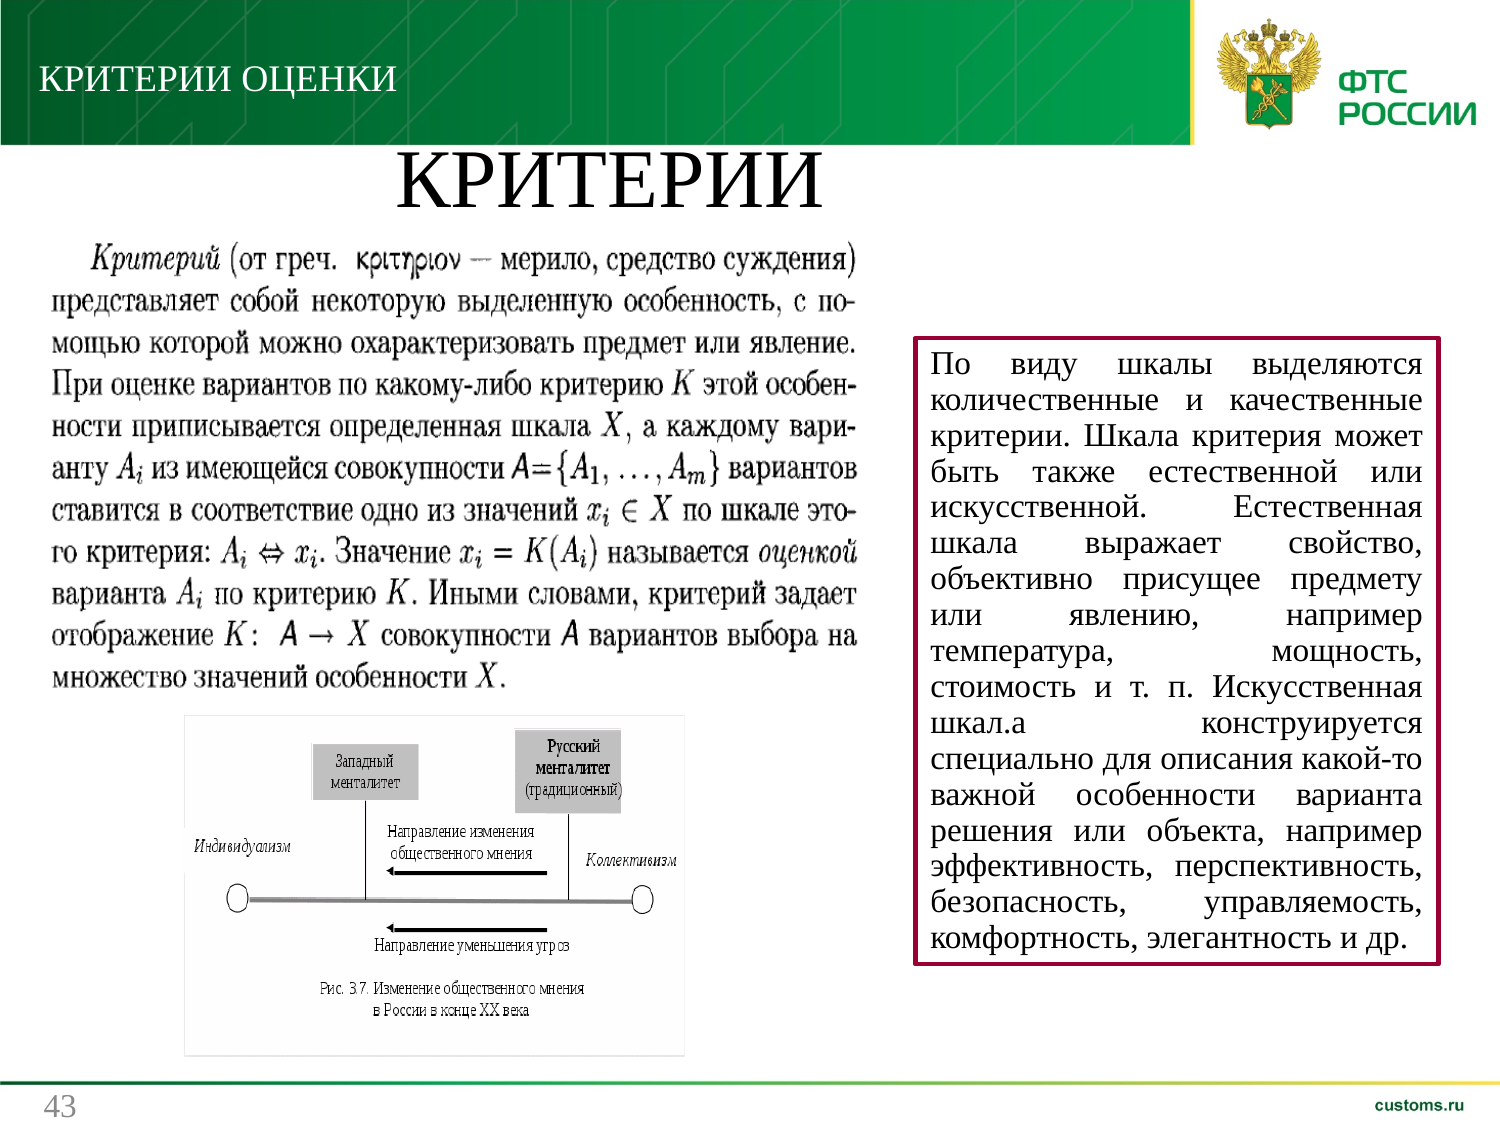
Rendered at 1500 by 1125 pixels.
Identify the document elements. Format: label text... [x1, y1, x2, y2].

title КРИТЕРИИ [348, 115, 872, 238]
list По виду шкалы выделяются количественные и качественные критерии. Шкала критерия может быть также естественной или искусственной. Естественная шкала выражает свойство, объективно присущее предмету или явлению, например температура, мощность, стоимость и т. п. Искусственная шкал.а конструируется специально для описания какой-то важной особенности варианта решения или объекта, например эффективность, перспективность, безопасность, управляемость, комфортность, элегантность и др. [915, 338, 1439, 965]
picture [0, 0, 1500, 1125]
text_box КРИТЕРИИ ОЦЕНКИ [23, 46, 780, 107]
slide_number 43 [28, 1083, 133, 1125]
